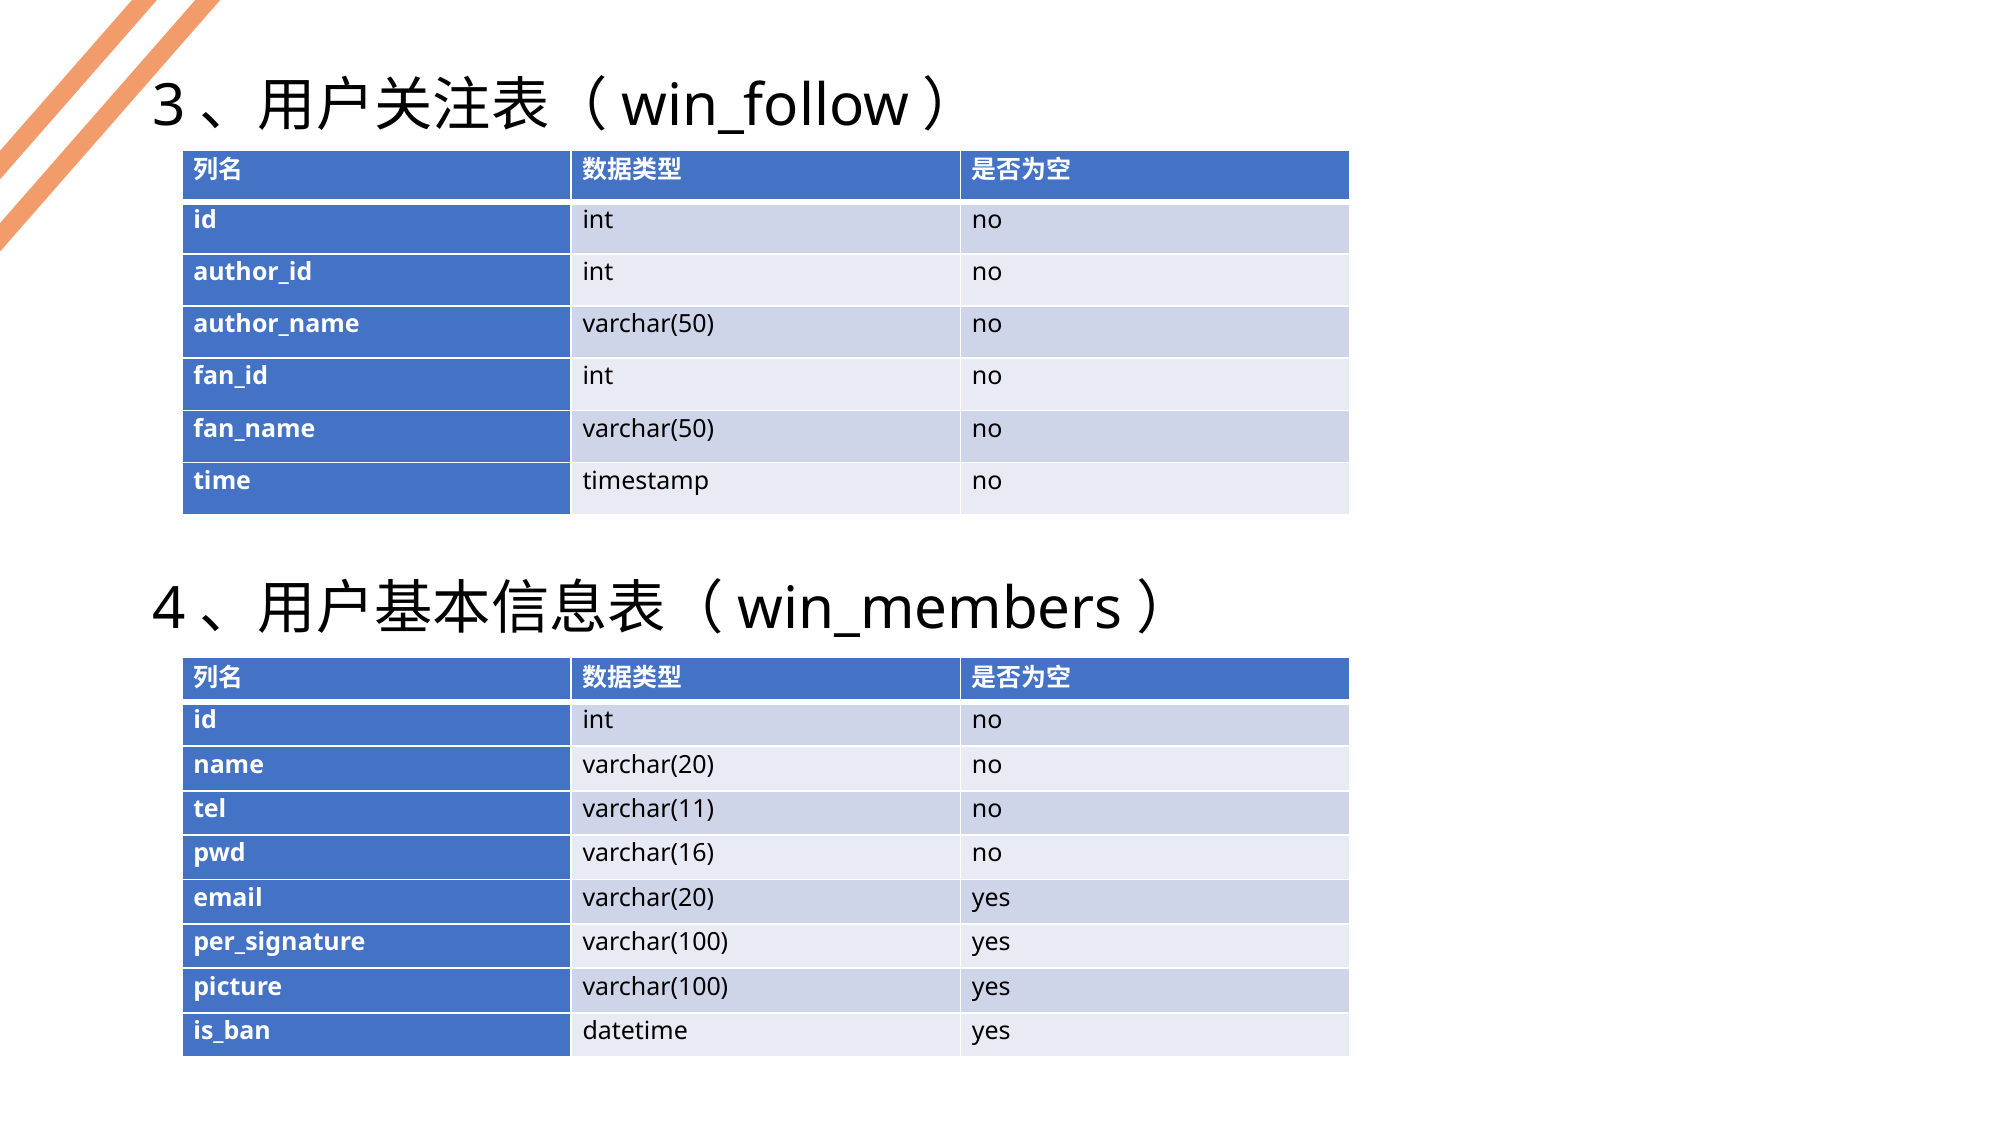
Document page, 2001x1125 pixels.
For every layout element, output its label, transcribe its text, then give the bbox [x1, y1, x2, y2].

table_cell timestamp [572, 463, 960, 514]
table_cell author_name [183, 307, 570, 357]
table_cell no [961, 705, 1349, 745]
table_cell no [961, 359, 1349, 410]
table_cell no [961, 747, 1349, 790]
text_box [0, 0, 222, 253]
table_header 是否为空 [961, 151, 1349, 199]
table_header 列名 [183, 658, 570, 699]
table_cell time [183, 463, 570, 514]
table_cell int [572, 705, 960, 745]
table_header 列名 [183, 151, 570, 199]
table_cell yes [961, 880, 1349, 923]
table_cell no [961, 792, 1349, 834]
table_cell int [572, 255, 960, 305]
table_cell pwd [183, 836, 570, 879]
table_cell int [572, 359, 960, 410]
table_cell yes [961, 1014, 1349, 1056]
table_cell varchar(100) [572, 925, 960, 967]
table_cell varchar(20) [572, 880, 960, 923]
table_header 数据类型 [572, 658, 960, 699]
table_header 是否为空 [961, 658, 1349, 699]
table_cell varchar(50) [572, 411, 960, 462]
table_cell fan_name [183, 411, 570, 462]
table_cell picture [183, 969, 570, 1012]
table_cell varchar(20) [572, 747, 960, 790]
table_cell int [572, 205, 960, 253]
text_box [0, 0, 159, 181]
table_cell varchar(50) [572, 307, 960, 357]
table_cell name [183, 747, 570, 790]
table_cell yes [961, 969, 1349, 1012]
table_cell varchar(100) [572, 969, 960, 1012]
table_cell author_id [183, 255, 570, 305]
table_cell datetime [572, 1014, 960, 1056]
table_cell no [961, 205, 1349, 253]
table_cell no [961, 463, 1349, 514]
table_cell email [183, 880, 570, 923]
list 3、用户关注表（win_follow） 4、用户基本信息表（win_members） [137, 67, 1863, 1014]
table_header 数据类型 [572, 151, 960, 199]
table_cell no [961, 836, 1349, 879]
table_cell tel [183, 792, 570, 834]
table_cell id [183, 705, 570, 745]
table_cell no [961, 307, 1349, 357]
table_cell fan_id [183, 359, 570, 410]
table_cell is_ban [183, 1014, 570, 1056]
table_cell varchar(16) [572, 836, 960, 879]
table_cell no [961, 411, 1349, 462]
table_cell yes [961, 925, 1349, 967]
table_cell id [183, 205, 570, 253]
table_cell no [961, 255, 1349, 305]
table_cell per_signature [183, 925, 570, 967]
table_cell varchar(11) [572, 792, 960, 834]
